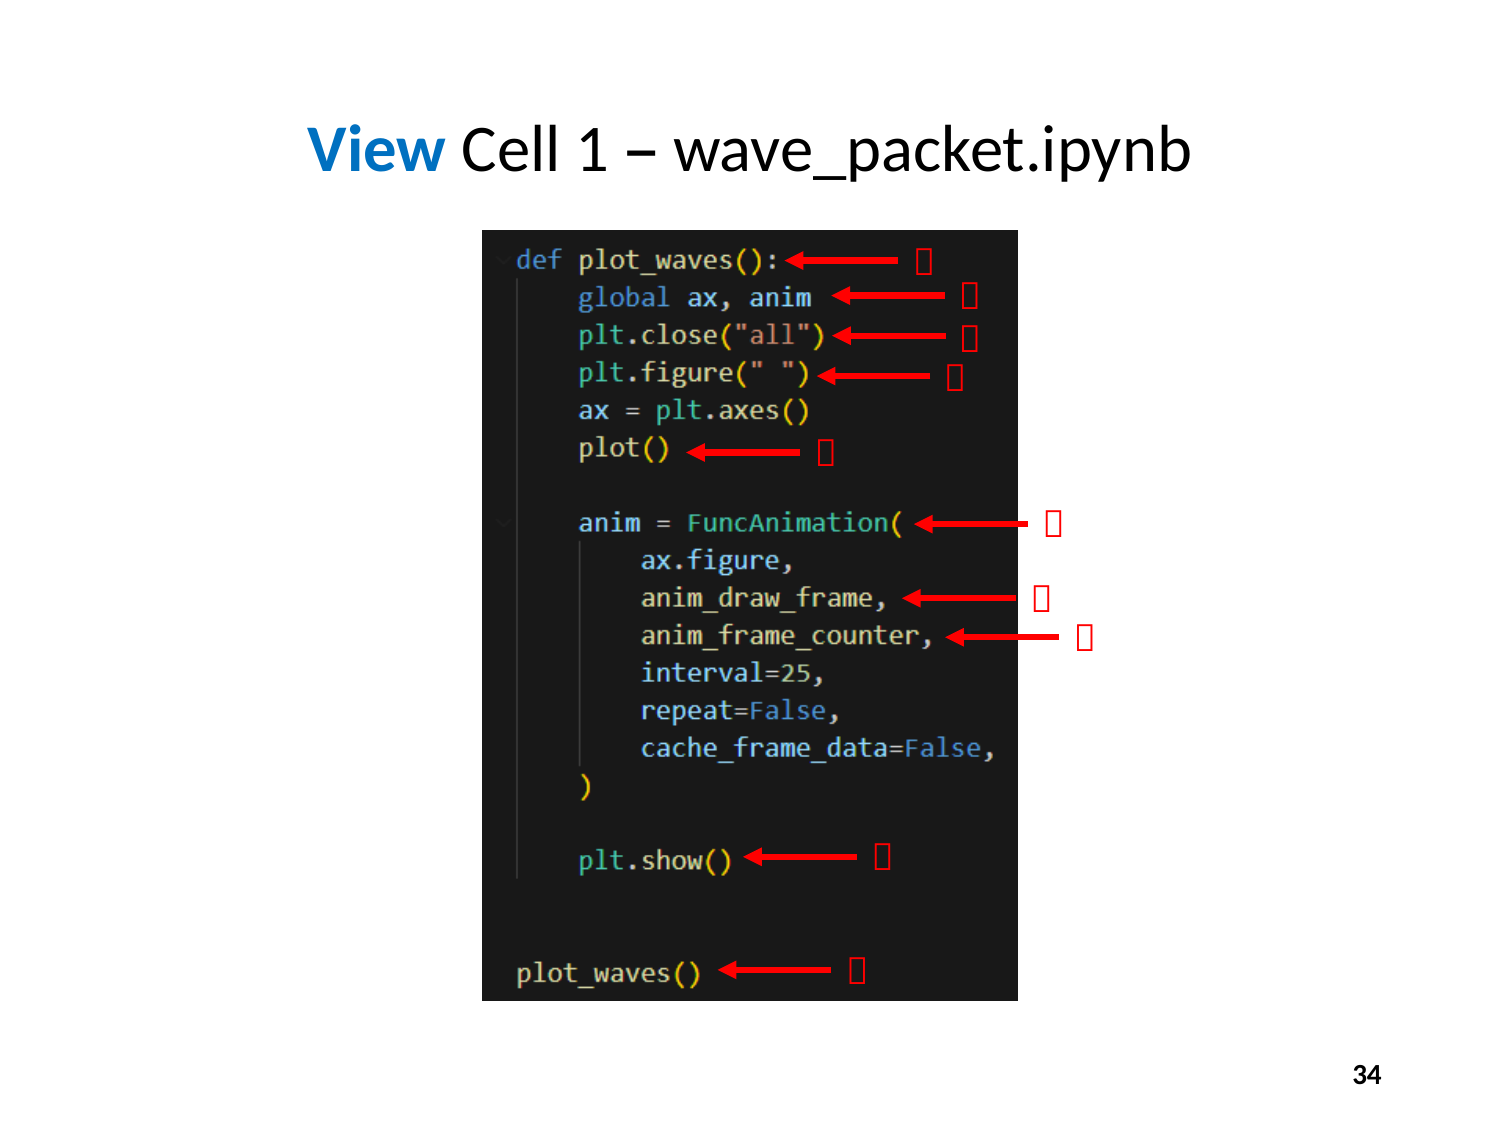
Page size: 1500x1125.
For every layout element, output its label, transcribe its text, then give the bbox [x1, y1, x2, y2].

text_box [784, 230, 962, 291]
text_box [686, 421, 863, 483]
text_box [831, 265, 1007, 326]
title View Cell 1 – wave_packet.ipynb [103, 59, 1397, 241]
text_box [816, 346, 992, 407]
picture [482, 230, 1018, 1001]
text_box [945, 606, 1122, 667]
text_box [901, 567, 1079, 628]
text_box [832, 307, 1007, 368]
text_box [742, 825, 920, 887]
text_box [717, 939, 895, 1001]
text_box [913, 493, 1091, 554]
slide_number 34 [1059, 1042, 1397, 1103]
